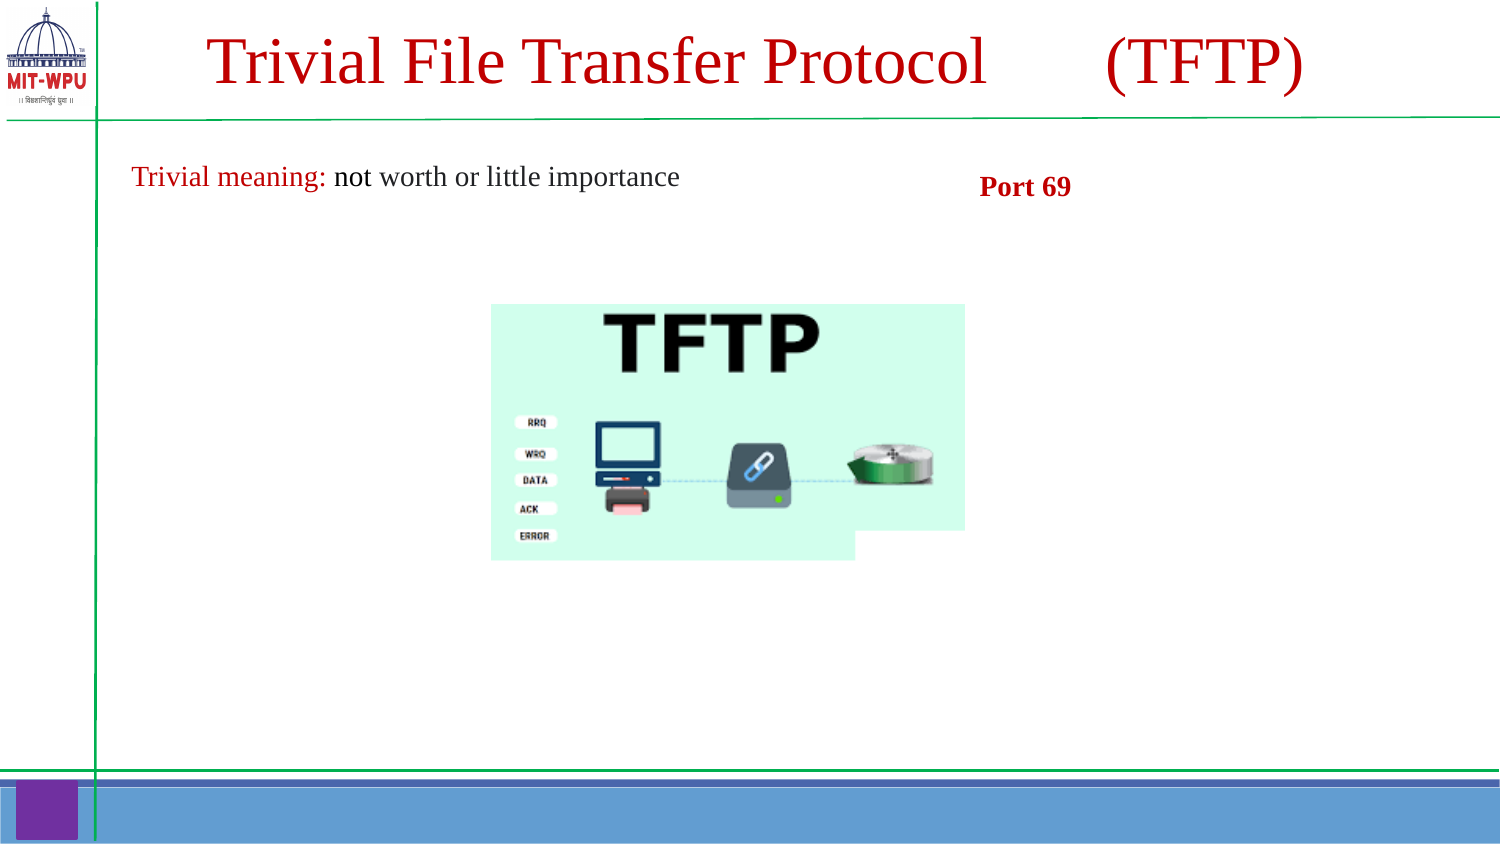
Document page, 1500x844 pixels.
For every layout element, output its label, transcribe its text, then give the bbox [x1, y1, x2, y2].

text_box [6, 116, 89, 121]
text_box Port 69 [964, 159, 1088, 210]
title Trivial File Transfer Protocol (TFTP) [134, 13, 1379, 112]
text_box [94, 111, 98, 770]
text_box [94, 780, 98, 842]
picture [6, 7, 96, 106]
text_box Trivial meaning: not worth or little importance [116, 149, 698, 200]
text_box [17, 782, 76, 839]
picture [490, 303, 965, 567]
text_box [102, 116, 1500, 121]
